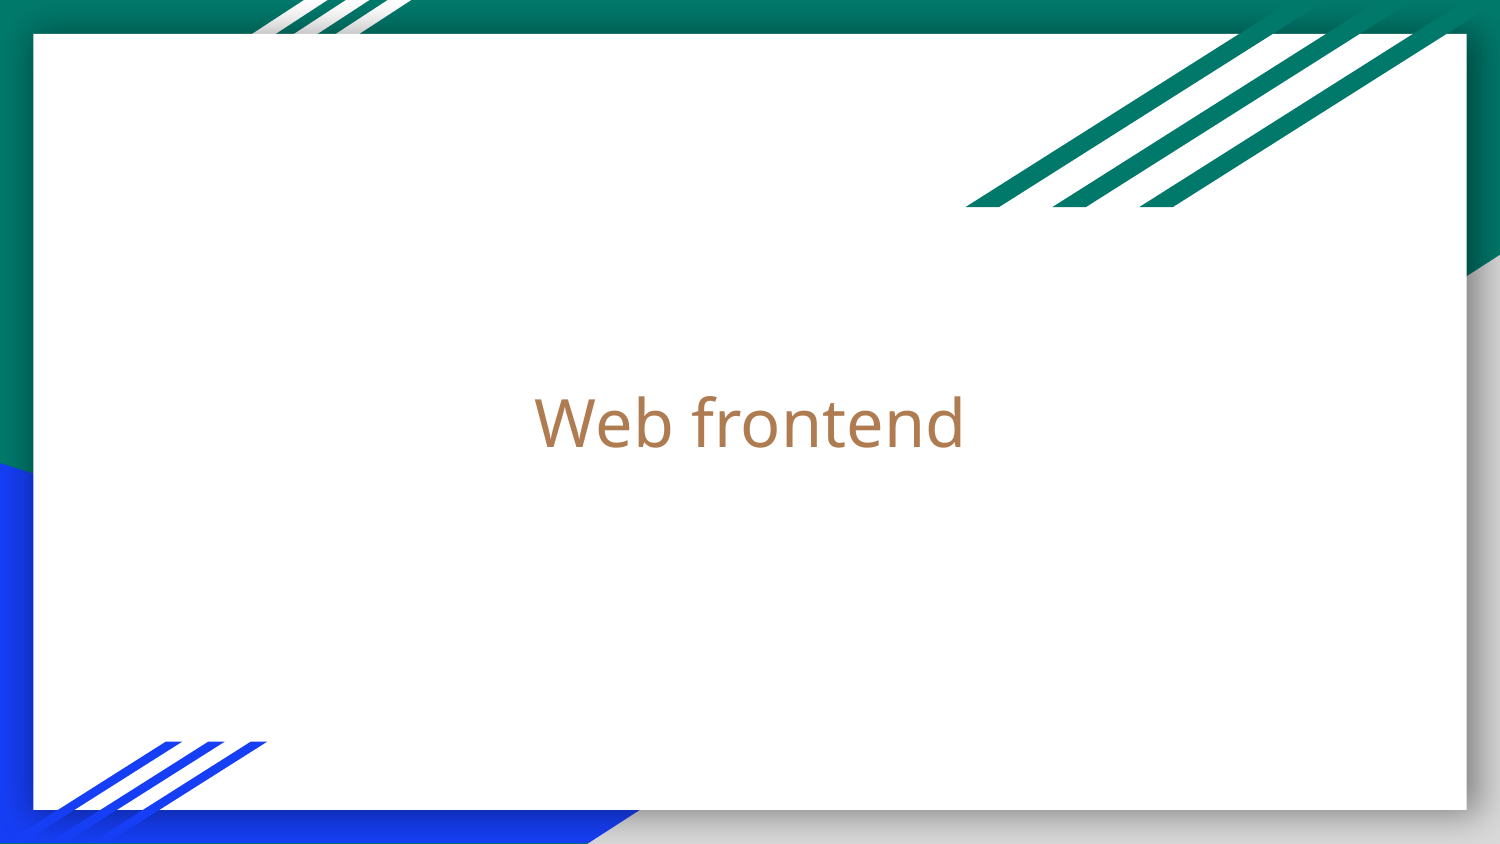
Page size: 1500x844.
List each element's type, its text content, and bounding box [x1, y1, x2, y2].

title Web frontend [228, 213, 1274, 630]
